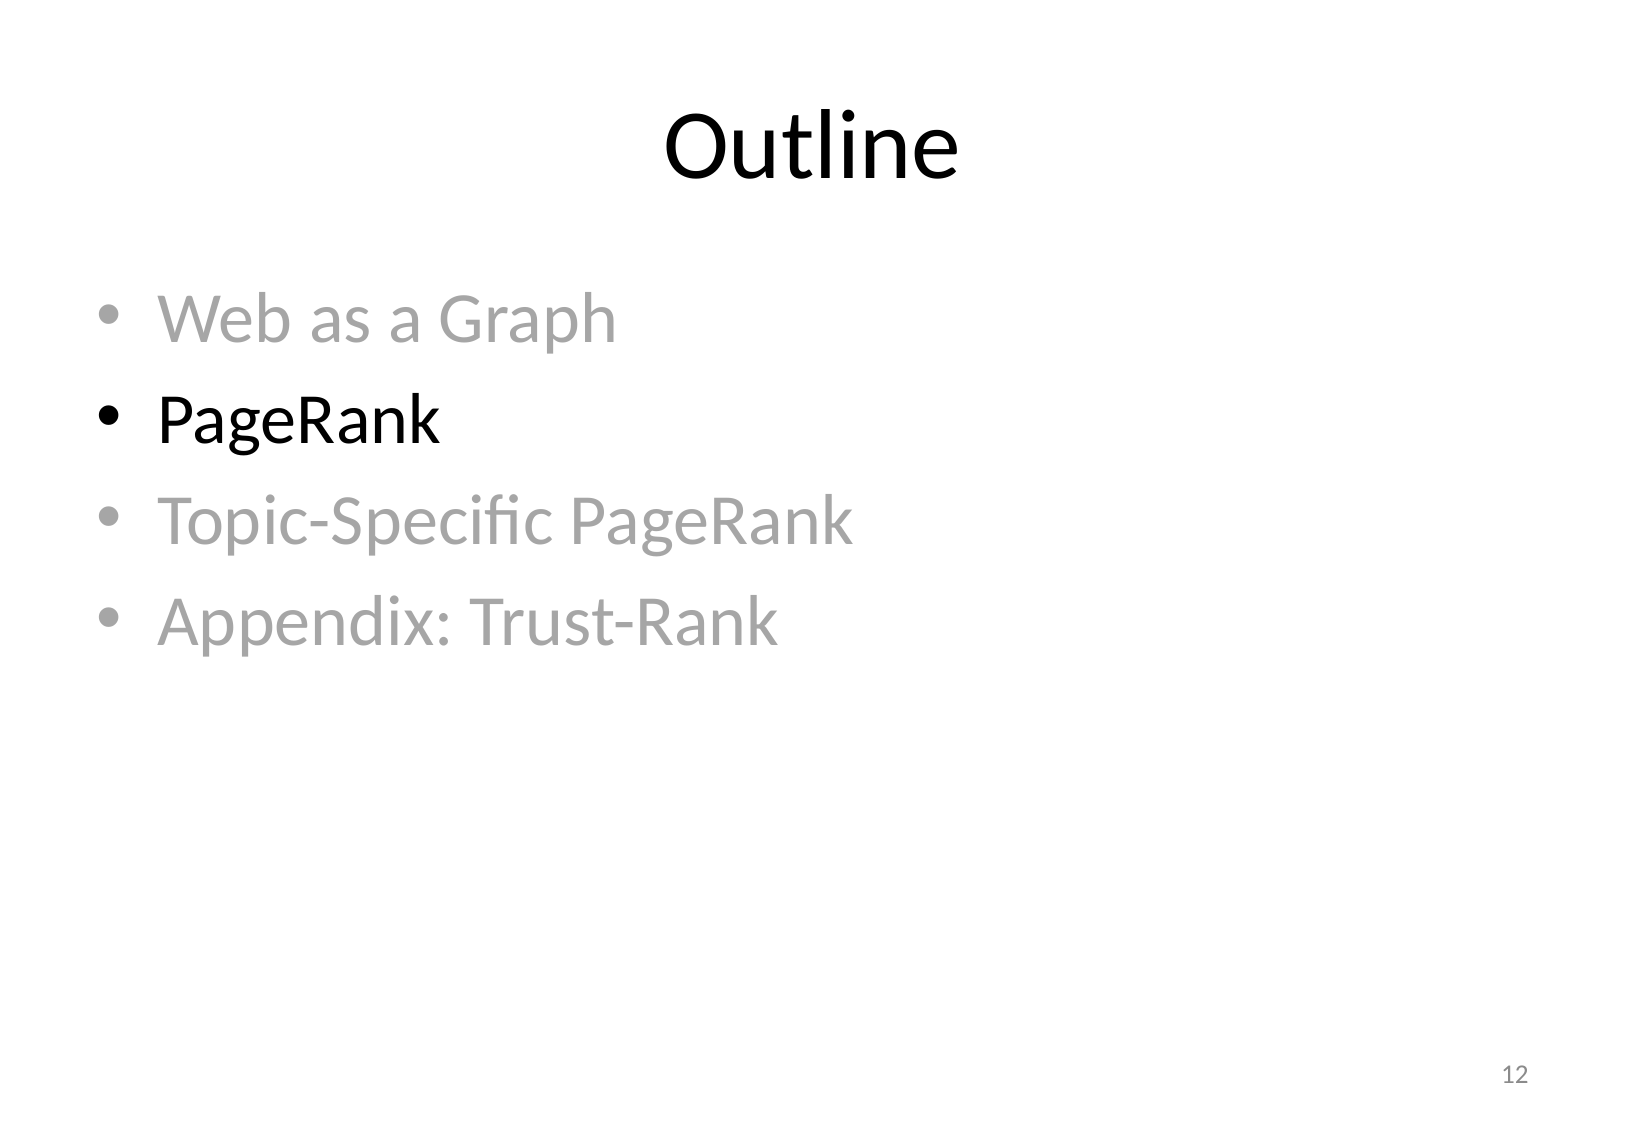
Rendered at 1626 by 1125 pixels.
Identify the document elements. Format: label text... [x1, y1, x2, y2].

slide_number 12 [1164, 1042, 1544, 1103]
title Outline [80, 44, 1544, 233]
list Web as a Graph PageRank Topic-Specific PageRank Appendix: Trust-Rank [80, 262, 1544, 1006]
